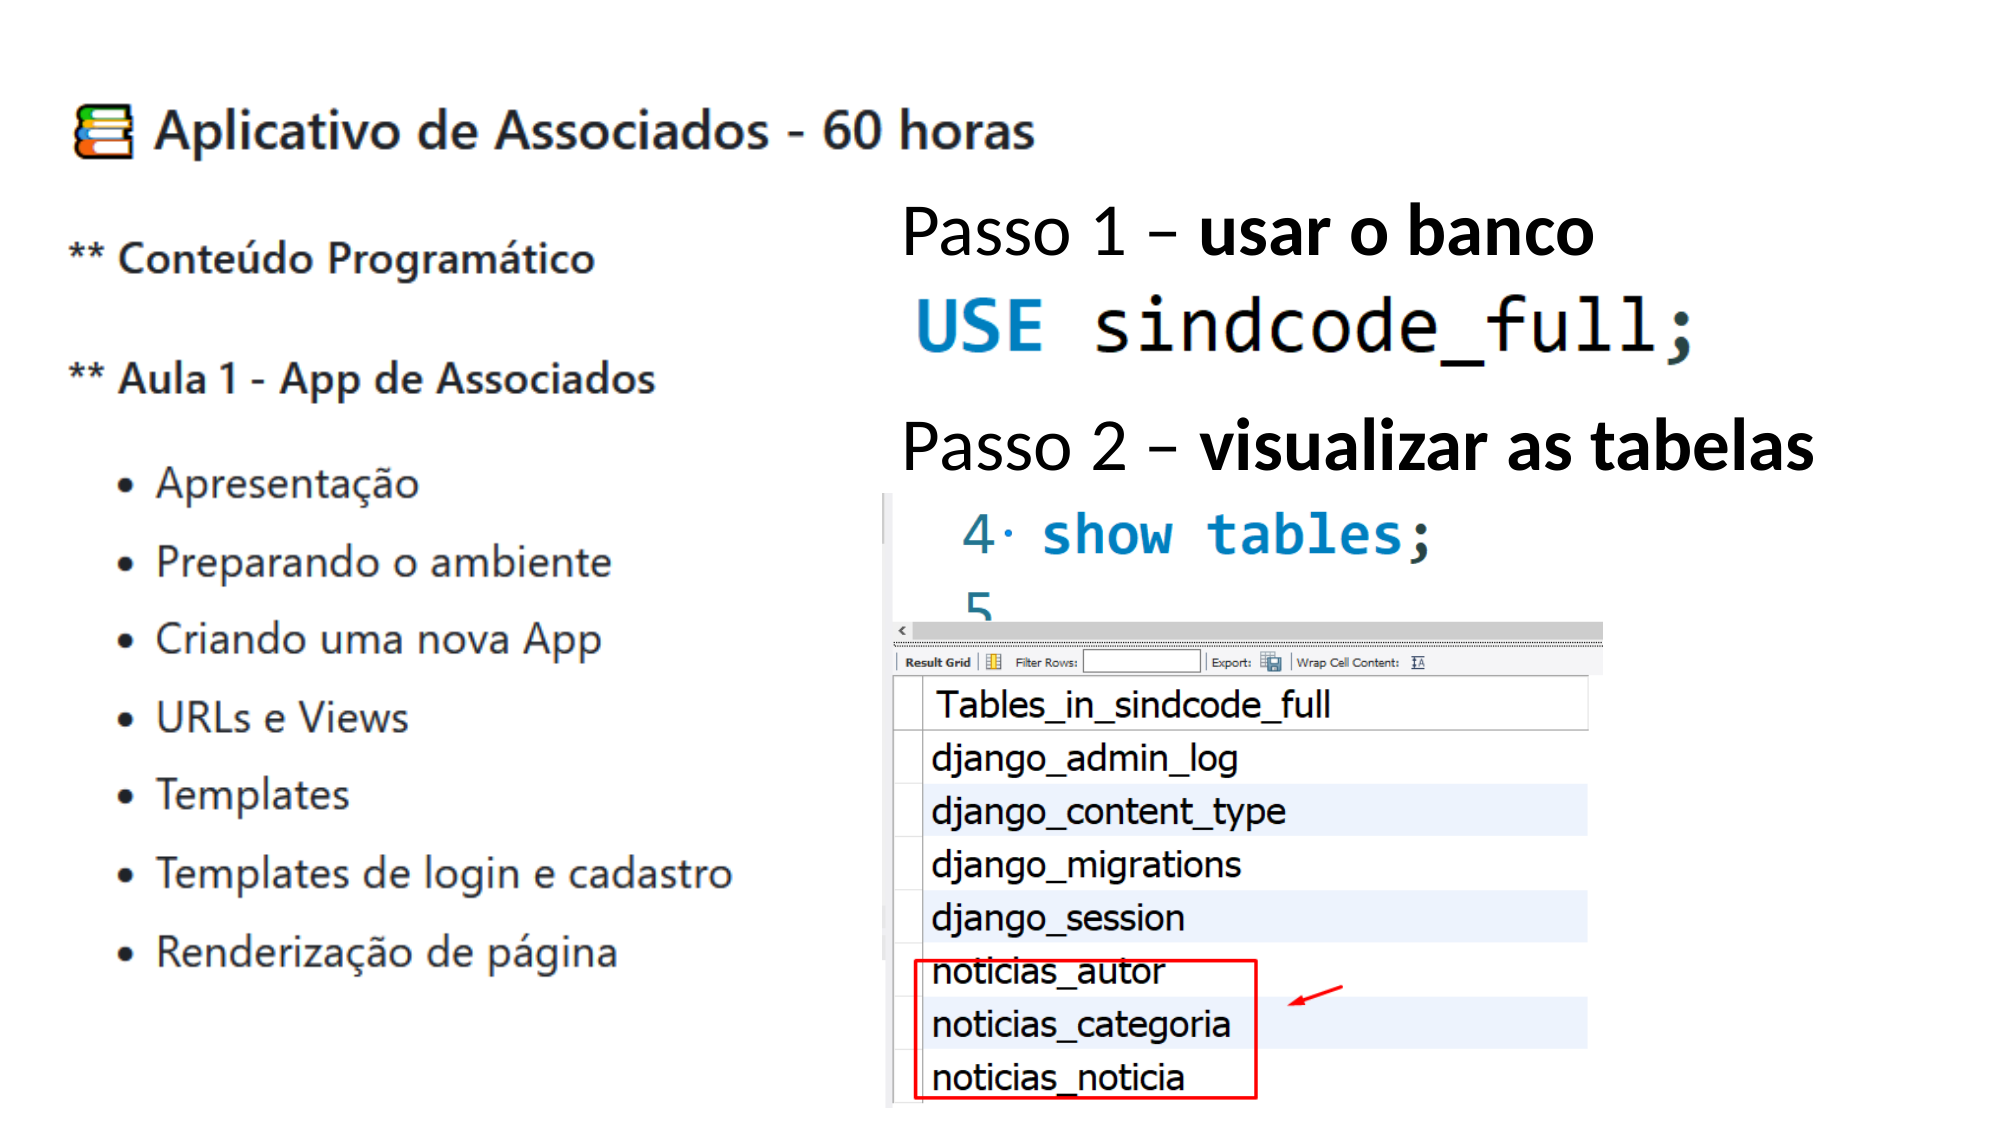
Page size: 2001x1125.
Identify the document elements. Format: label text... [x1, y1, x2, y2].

text_box Passo 1 – usar o banco [1174, 173, 1611, 279]
text_box Passo 2 – visualizar as tabelas [1174, 387, 1832, 493]
picture [24, 65, 1719, 1108]
